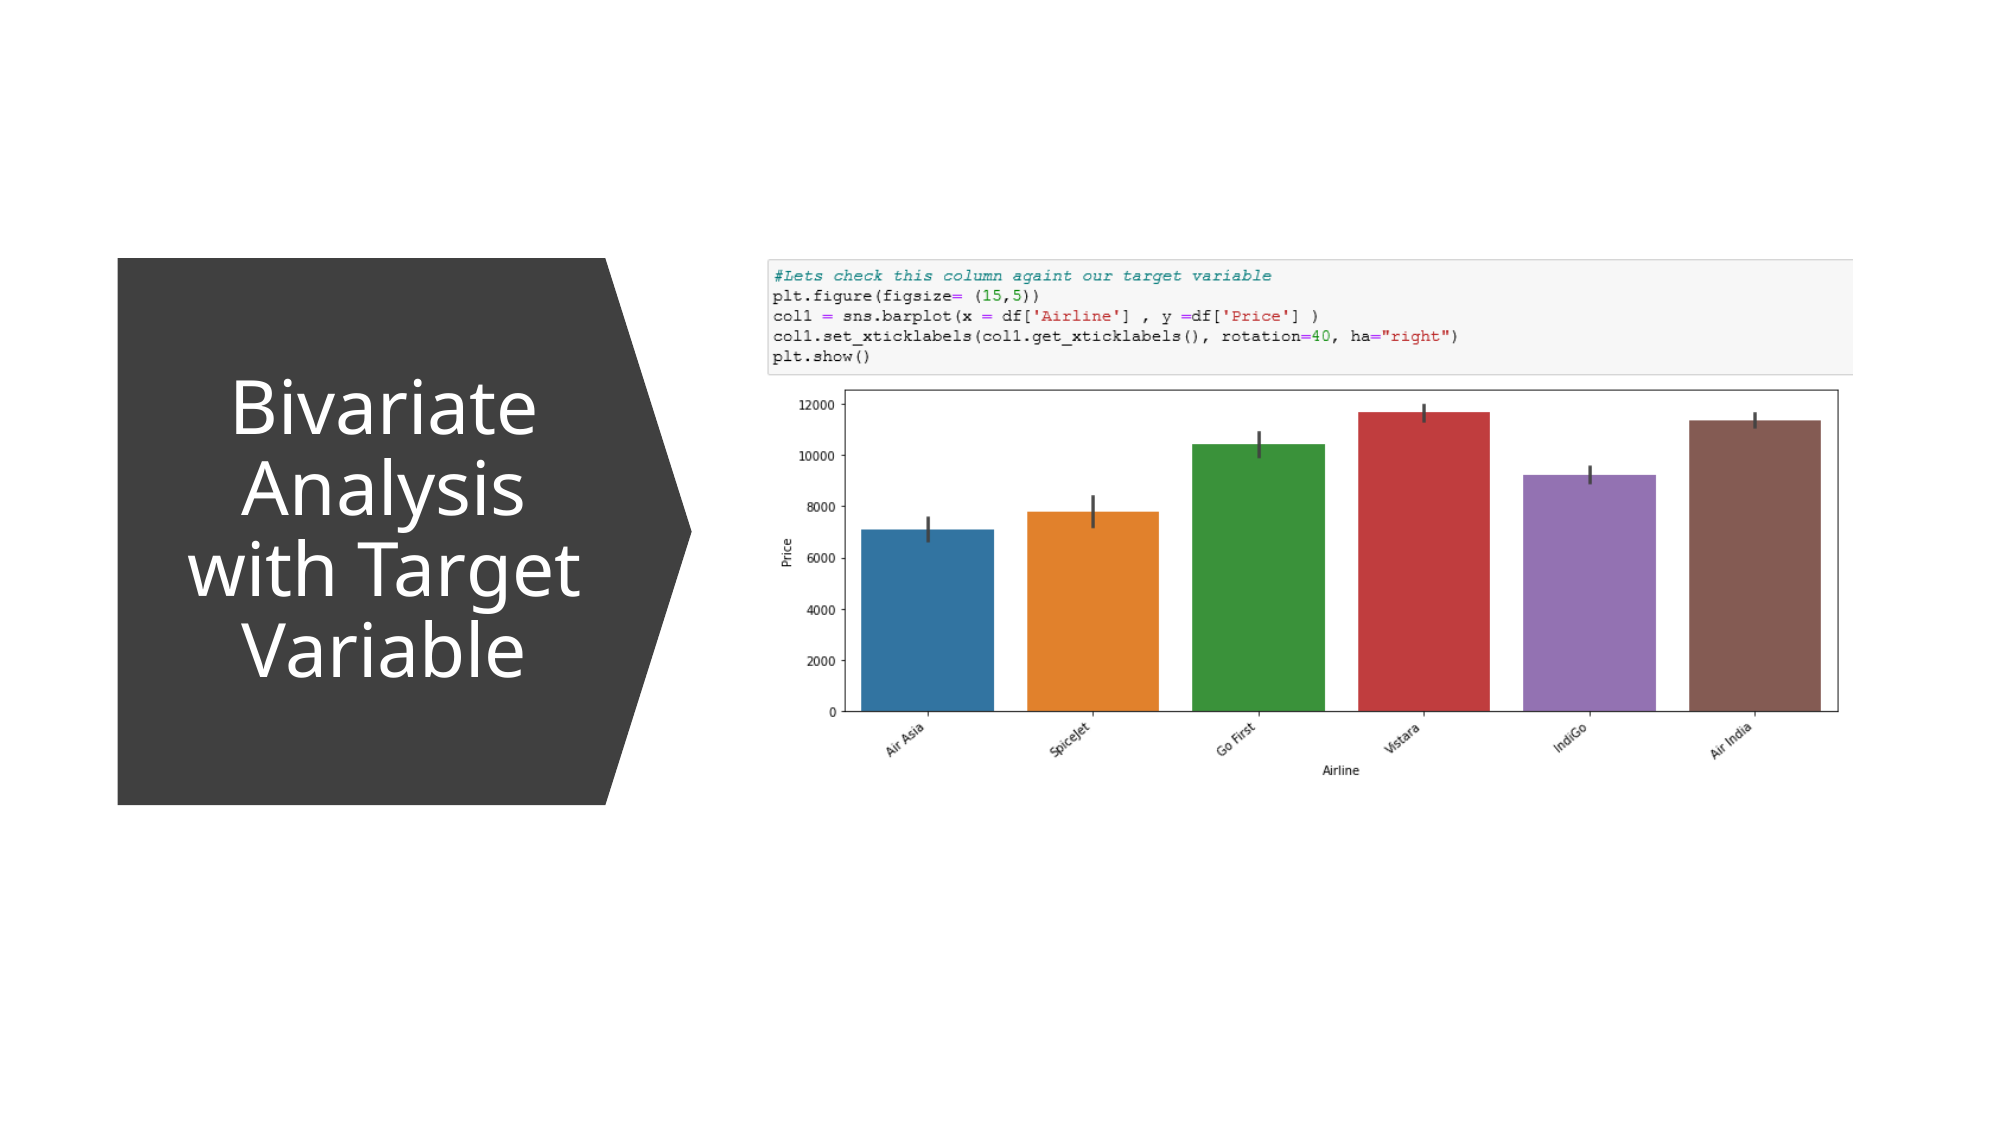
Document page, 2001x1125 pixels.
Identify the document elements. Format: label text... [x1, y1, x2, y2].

text_box [116, 257, 693, 807]
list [764, 258, 1853, 781]
title Bivariate Analysis with Target Variable [168, 322, 601, 741]
